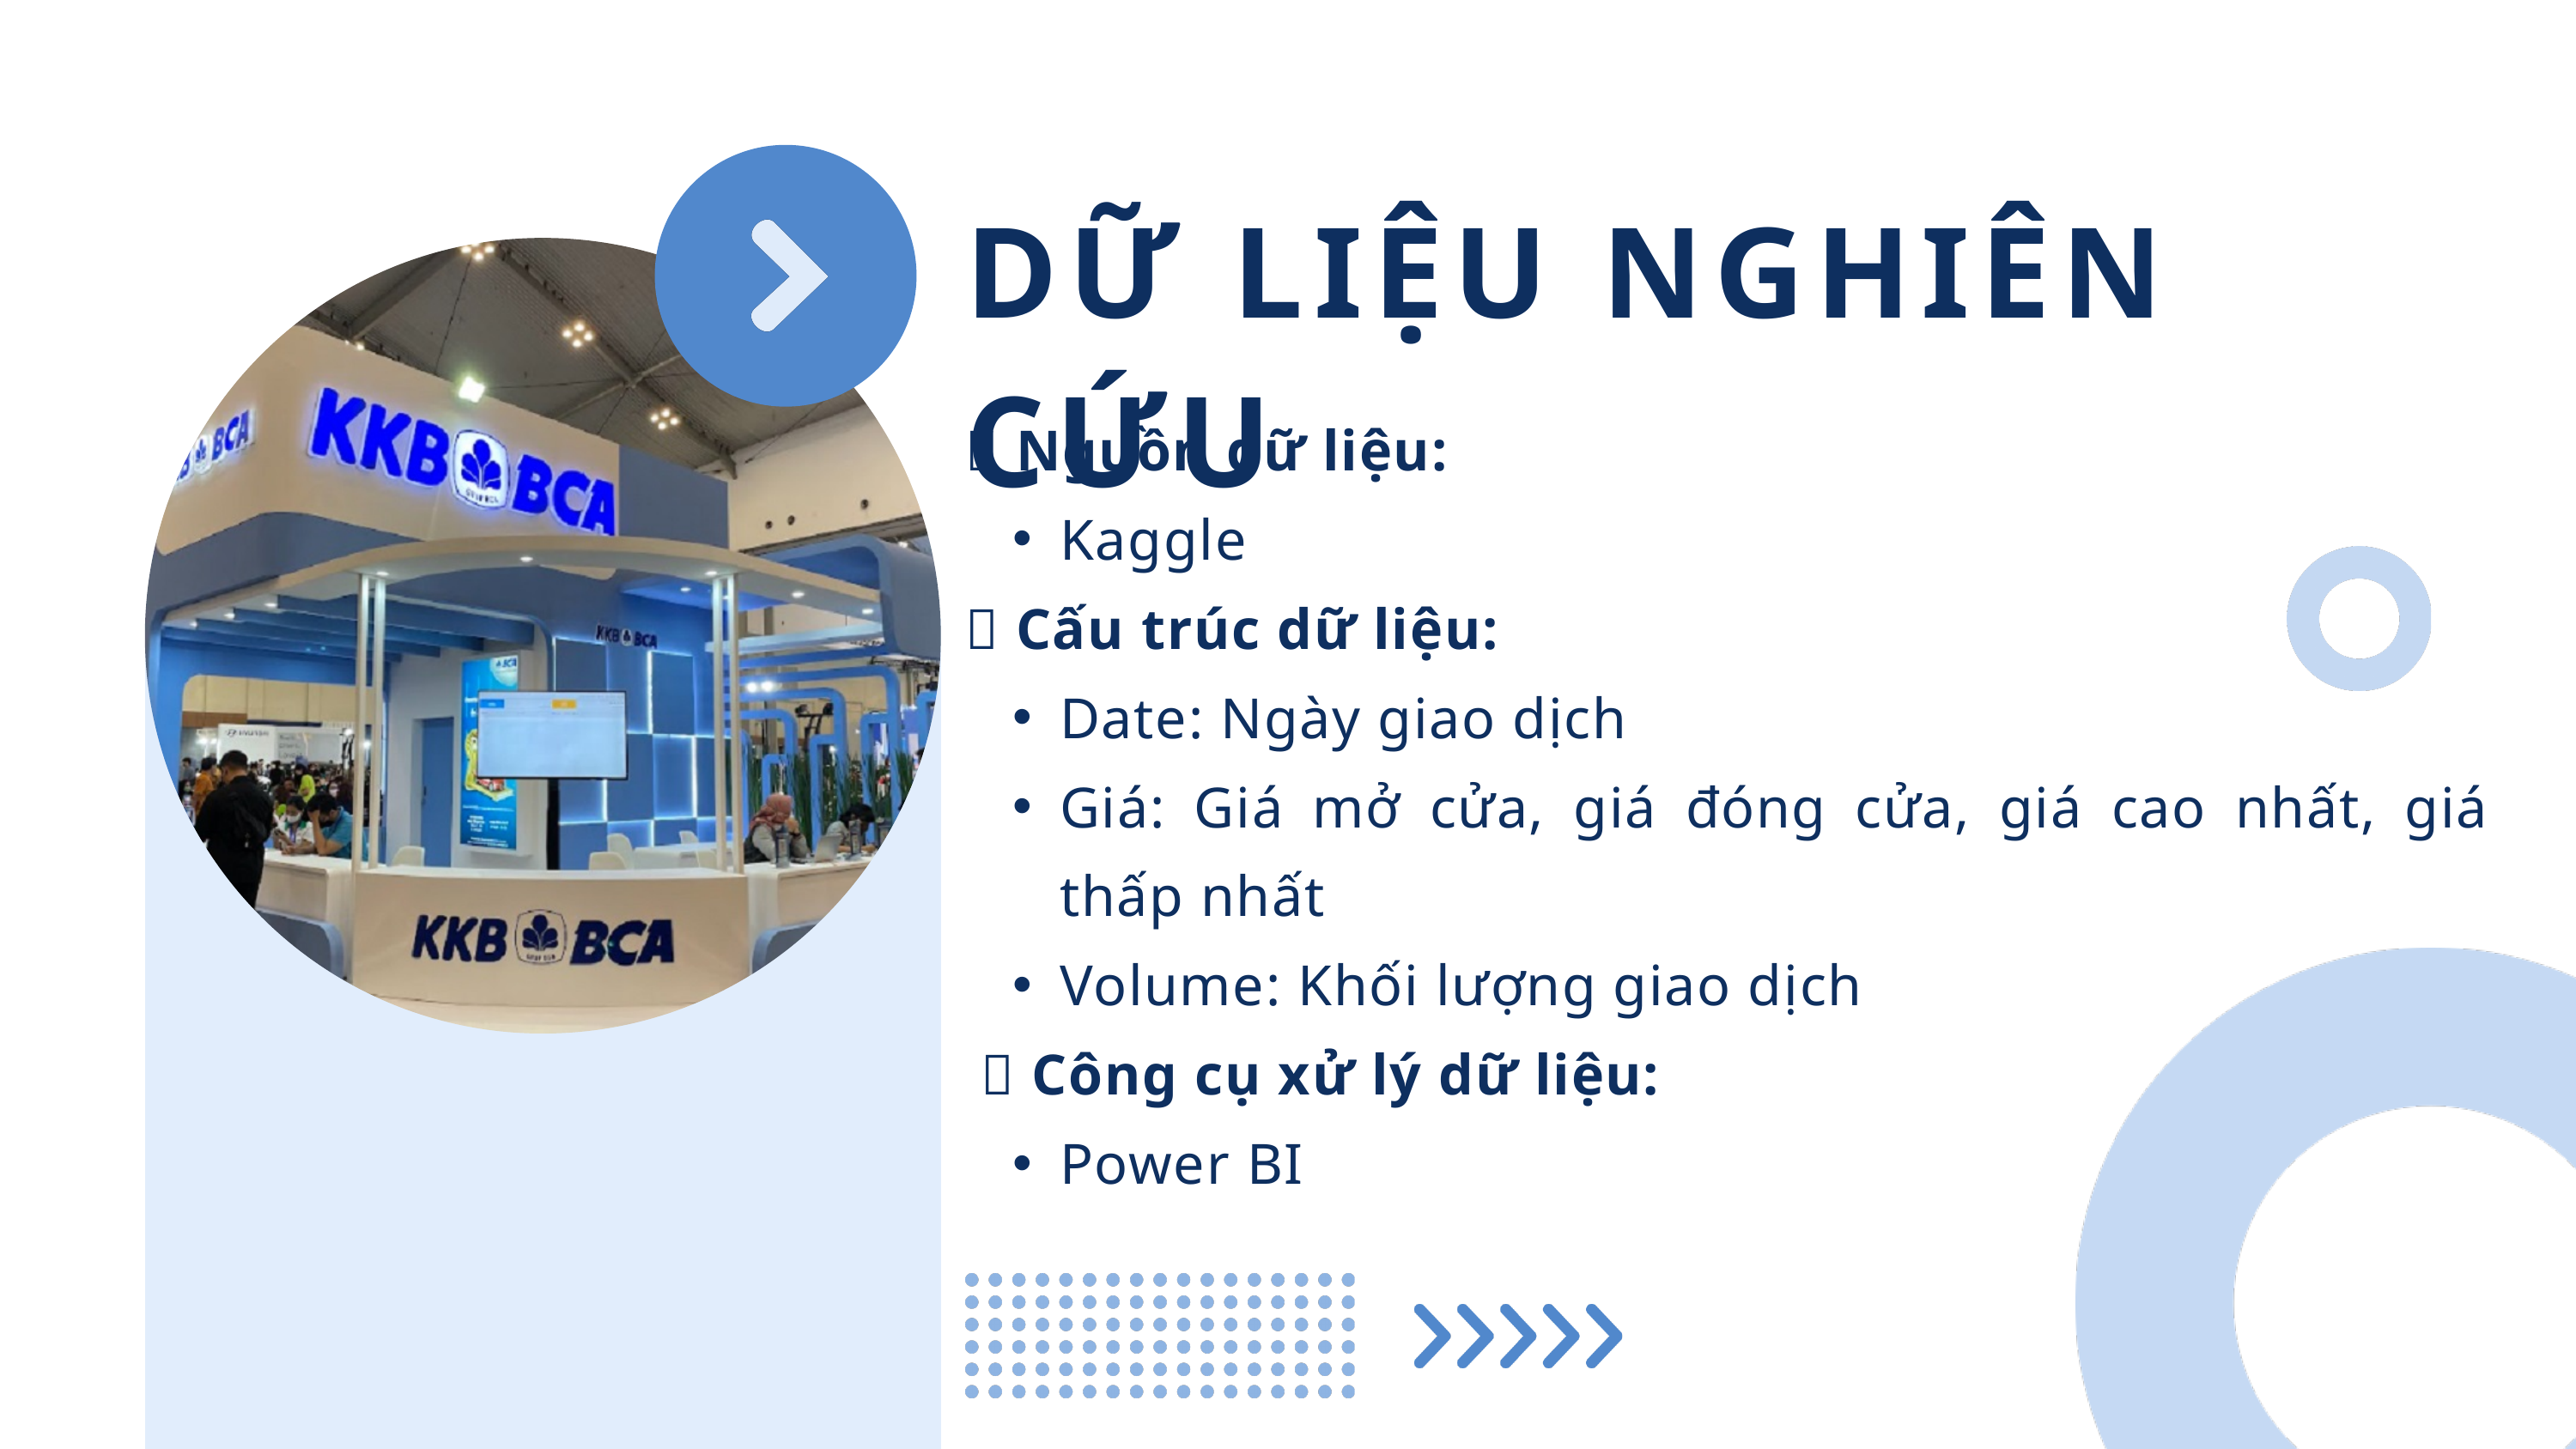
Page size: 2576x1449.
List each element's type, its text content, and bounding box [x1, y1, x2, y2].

text_box [1413, 1303, 1623, 1368]
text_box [144, 237, 941, 1034]
text_box [2075, 948, 2576, 1449]
text_box DỮ LIỆU NGHIÊN CỨU [965, 173, 2193, 512]
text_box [144, 1040, 941, 1449]
text_box [2287, 546, 2432, 691]
text_box 🔹 Nguồn dữ liệu: Kaggle 🔹 Cấu trúc dữ liệu: Date: Ngày giao dịch Giá: Giá mở cửa, giá đóng cửa, giá cao nhất, giá thấp nhất Volume: Khối lượng giao dịch 🔹 Công cụ xử lý dữ liệu: Power BI [965, 392, 2492, 1285]
text_box [965, 1285, 1355, 1398]
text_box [654, 144, 917, 407]
